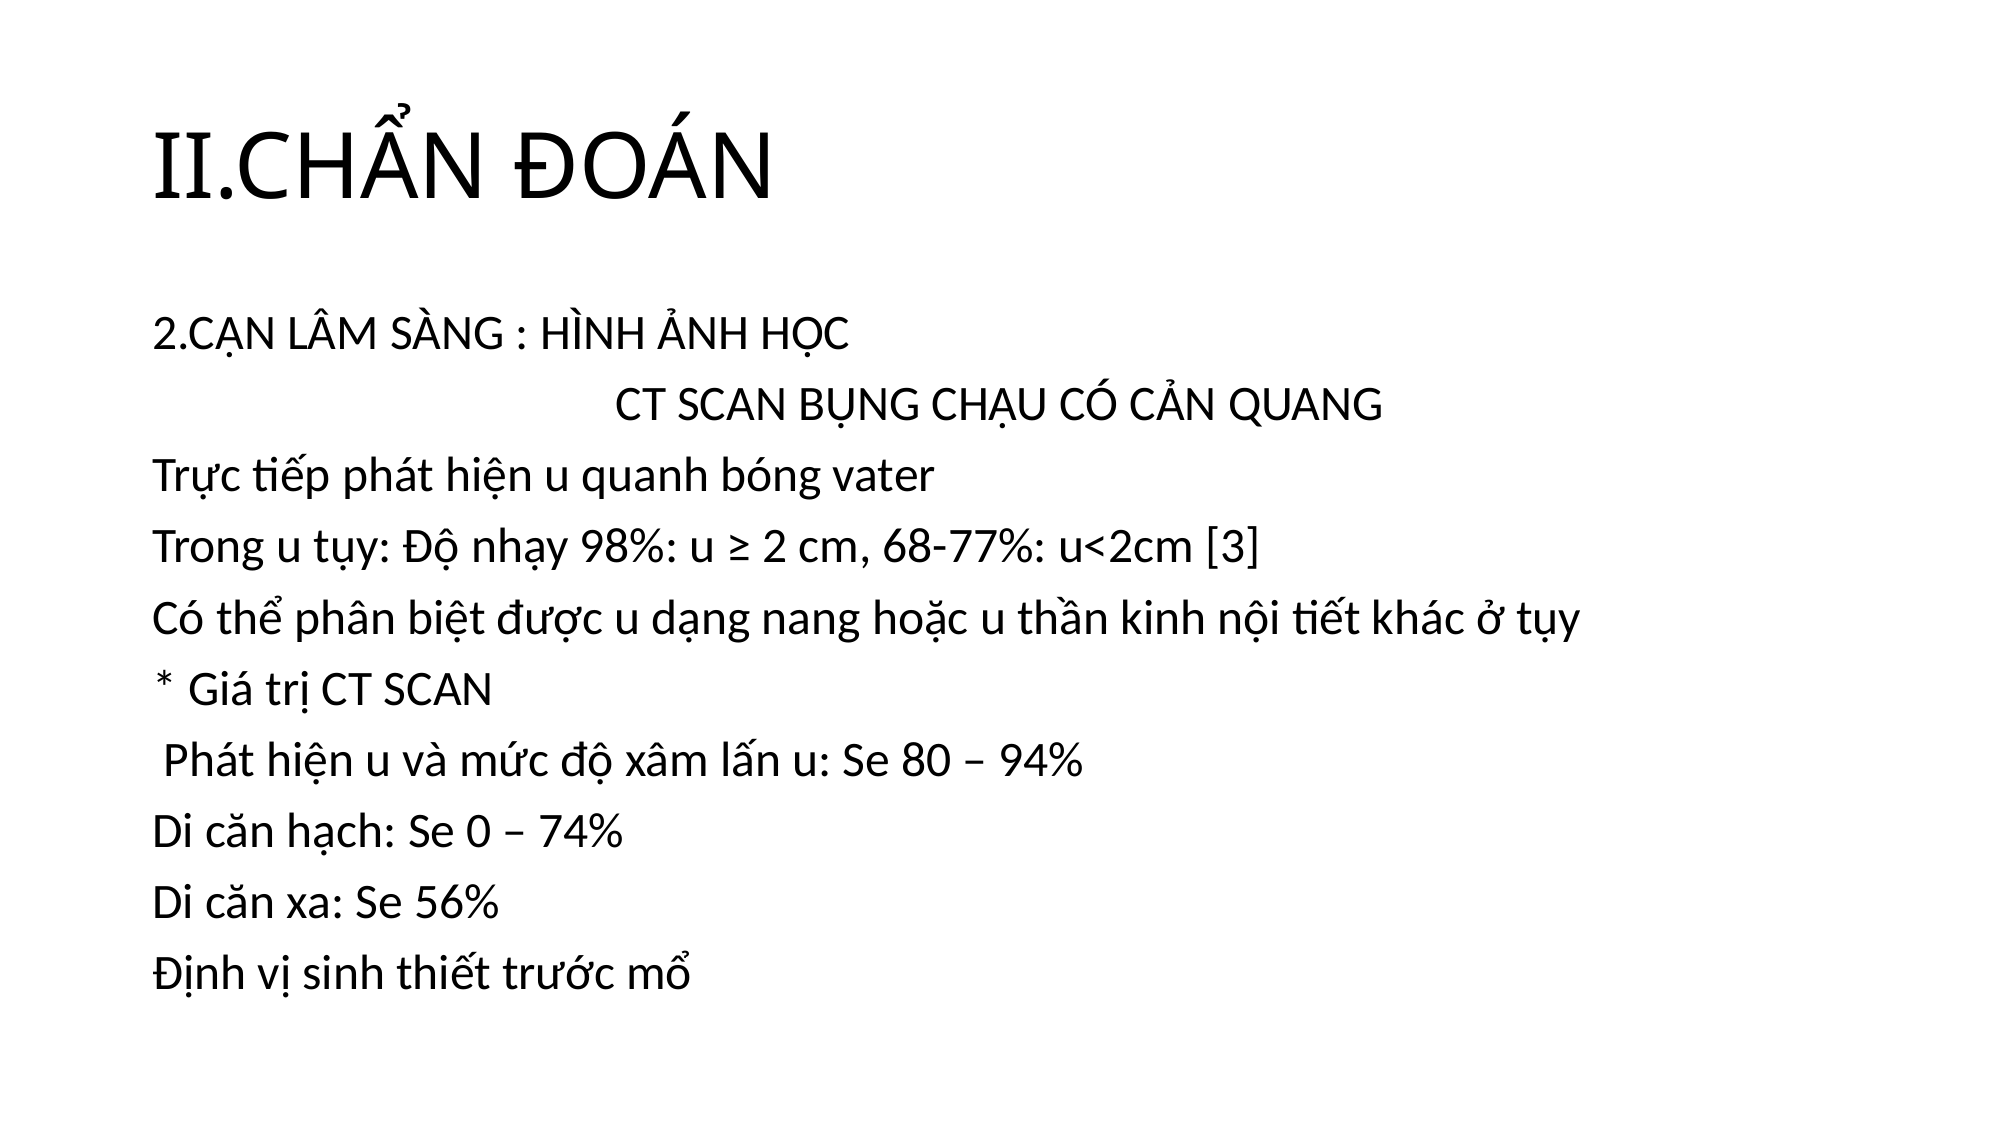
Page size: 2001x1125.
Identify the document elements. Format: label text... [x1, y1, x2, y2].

title II.CHẨN ĐOÁN [137, 59, 1863, 278]
list 2.CẬN LÂM SÀNG : HÌNH ẢNH HỌC CT SCAN BỤNG CHẬU CÓ CẢN QUANG Trực tiếp phát hiện u quanh bóng vater Trong u tụy: Độ nhạy 98%: u ≥ 2 cm, 68-77%: u<2cm [3] Có thể phân biệt được u dạng nang hoặc u thần kinh nội tiết khác ở tụy * Giá trị CT SCAN Phát hiện u và mức độ xâm lấn u: Se 80 – 94% Di căn hạch: Se 0 – 74% Di căn xa: Se 56% Định vị sinh thiết trước mổ [137, 299, 1863, 1014]
